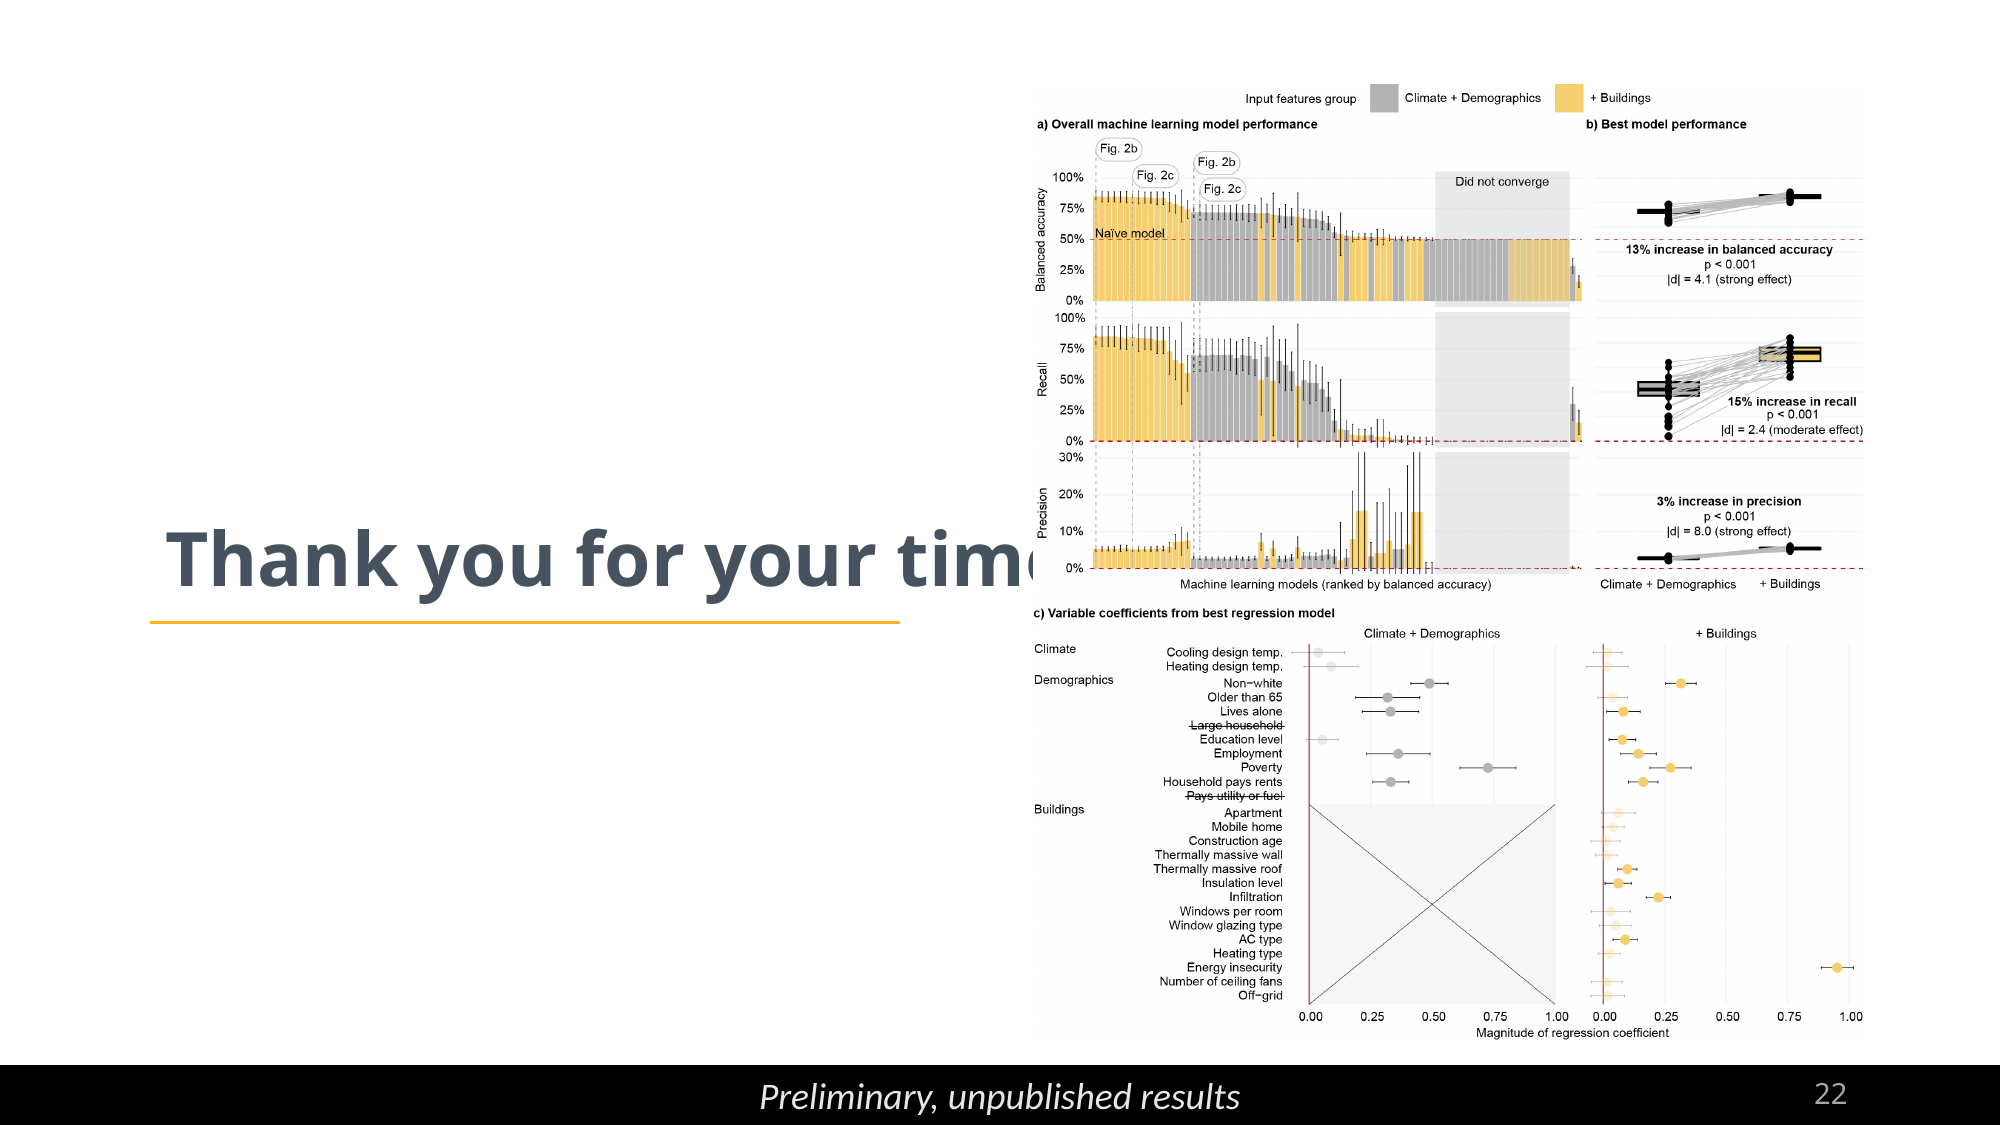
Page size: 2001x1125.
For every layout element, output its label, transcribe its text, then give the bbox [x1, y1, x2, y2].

slide_number 22 [1412, 1065, 1863, 1125]
picture [1033, 84, 1863, 1041]
title Thank you for your time! [150, 502, 1033, 623]
